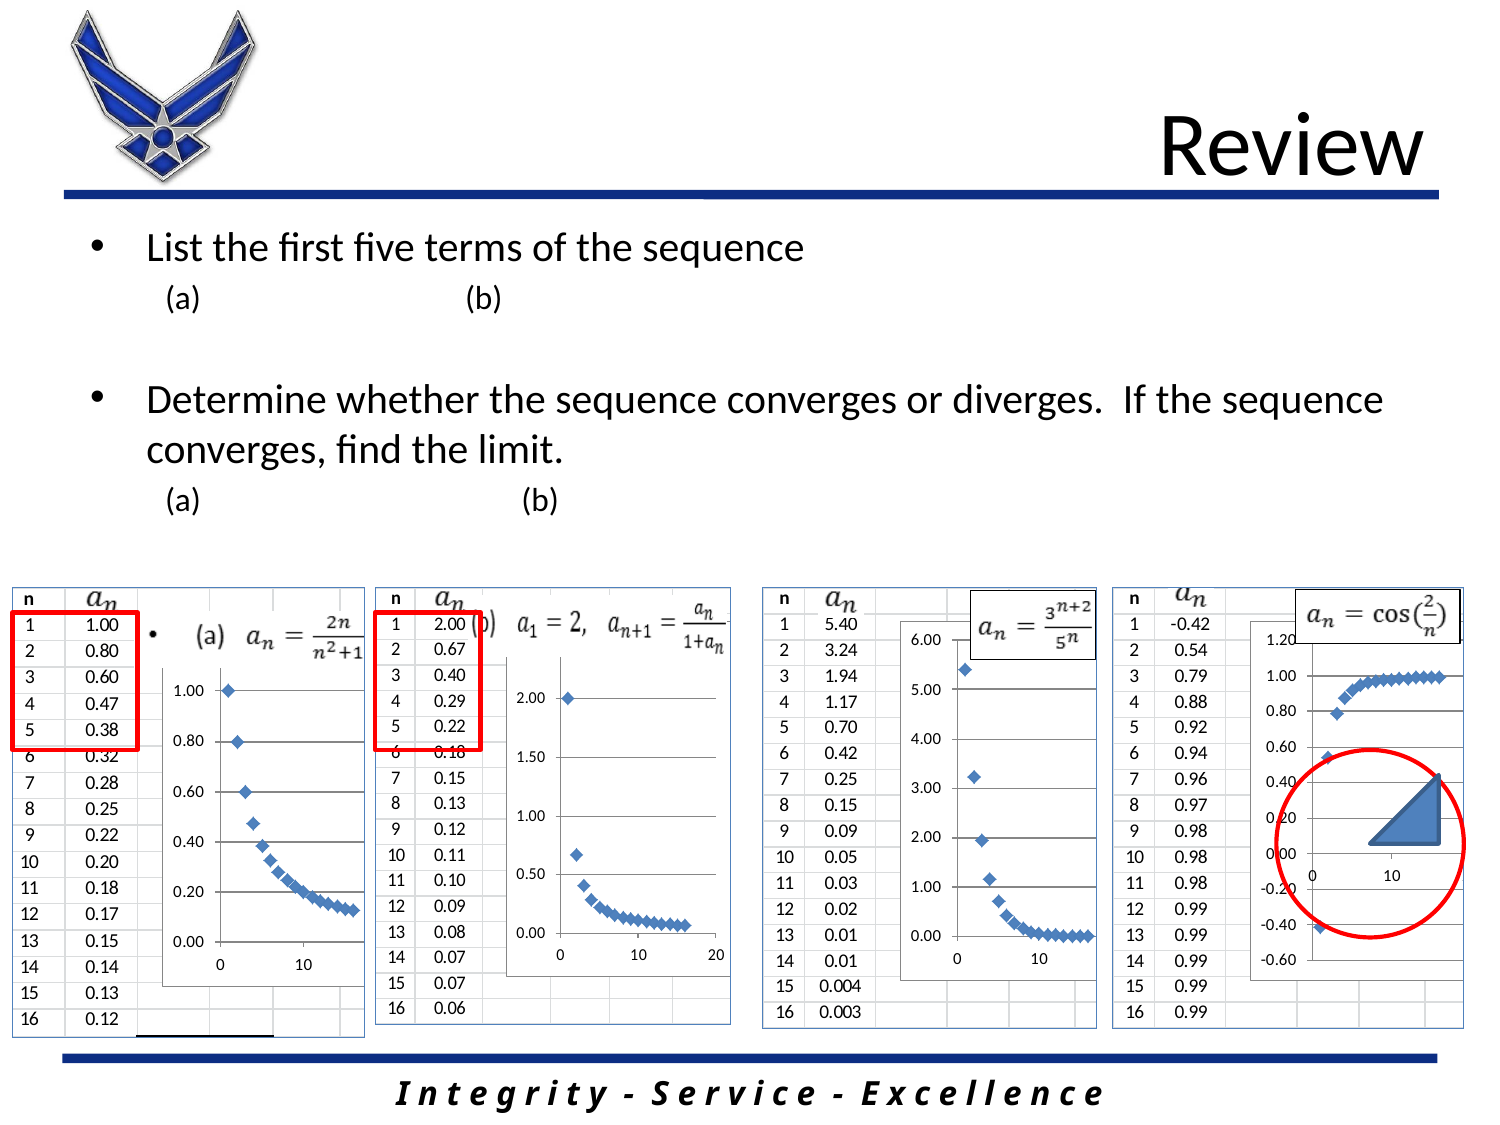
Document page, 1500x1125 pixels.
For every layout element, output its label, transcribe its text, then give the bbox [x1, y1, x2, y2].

picture [762, 587, 1097, 1030]
picture [1112, 587, 1465, 1030]
picture [65, 5, 261, 188]
picture [374, 587, 731, 1026]
picture [12, 587, 365, 1038]
title Review [270, 45, 1440, 233]
